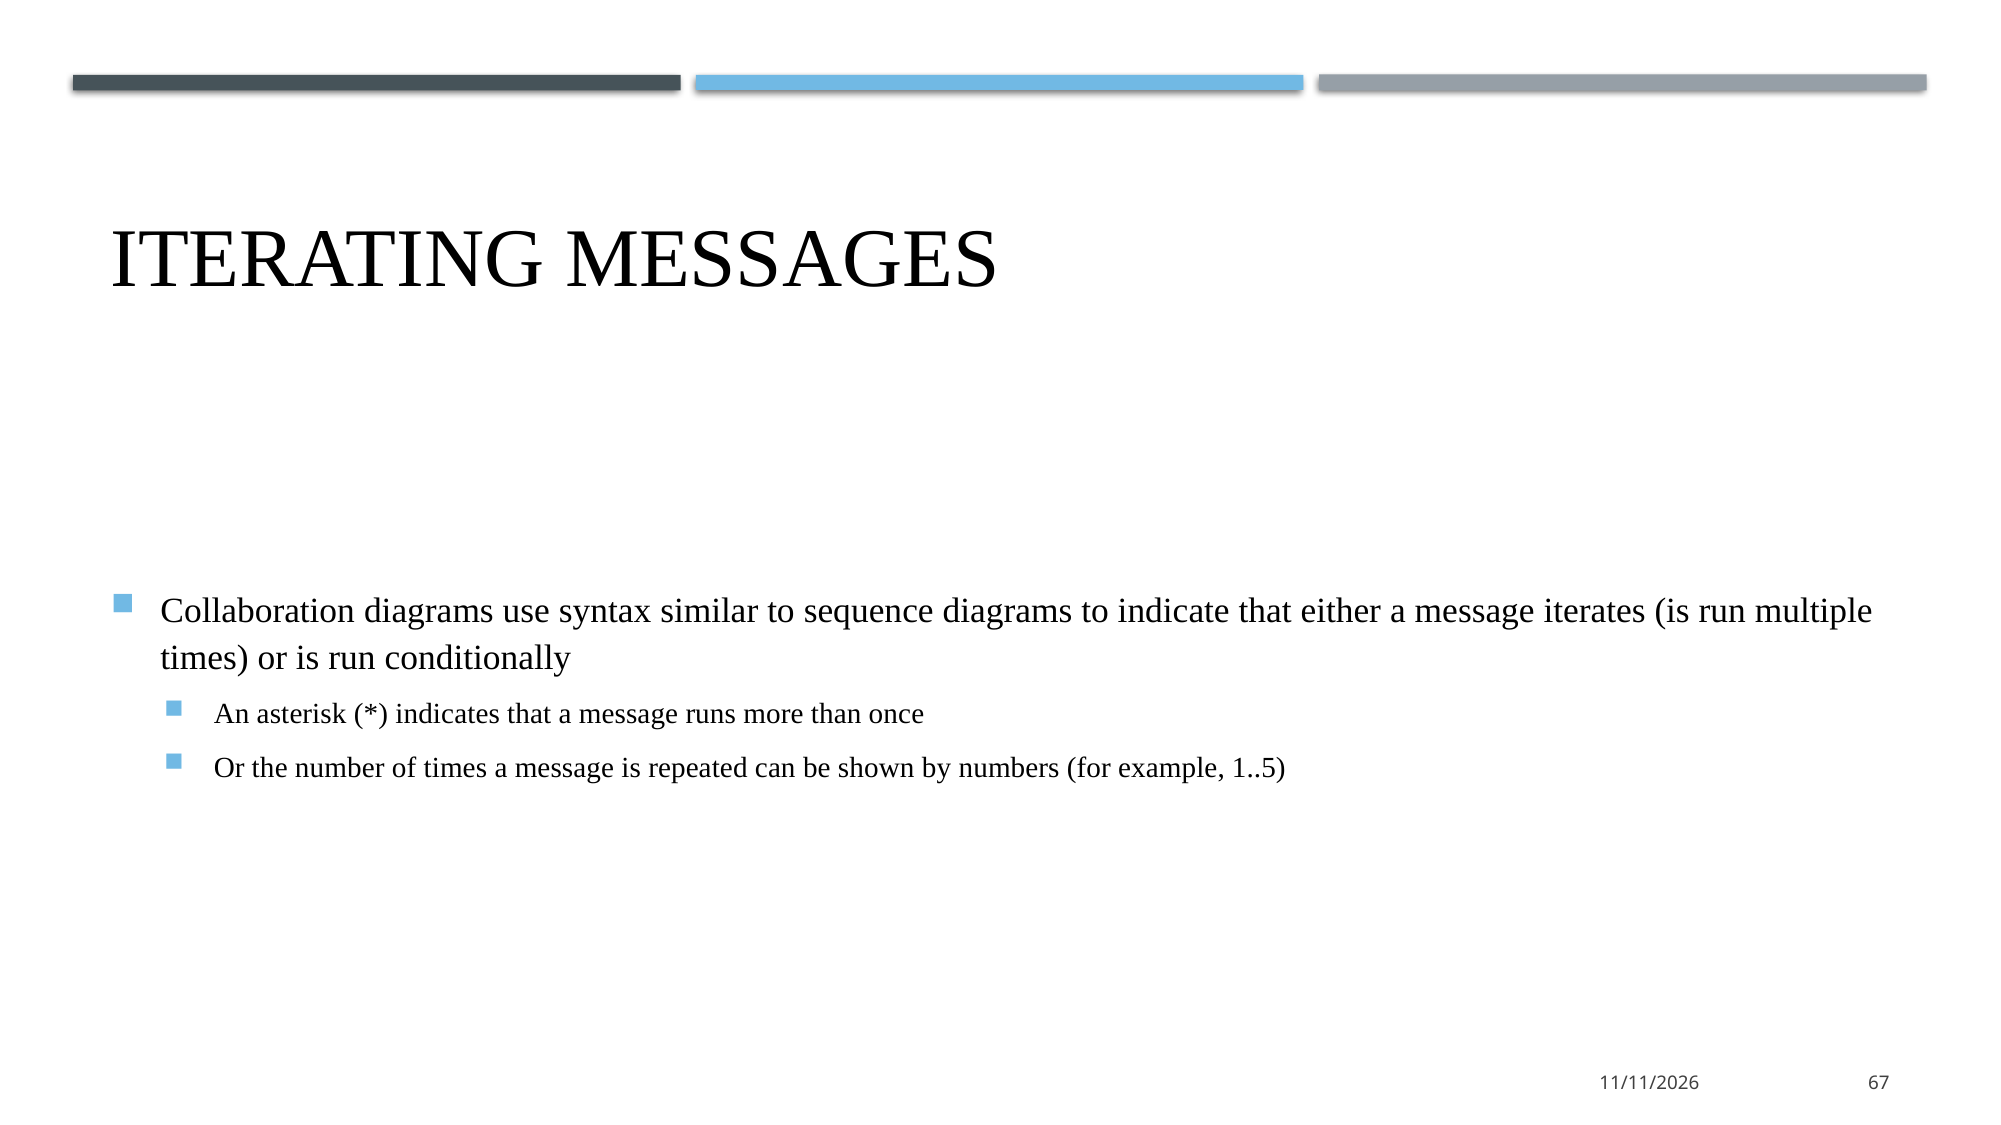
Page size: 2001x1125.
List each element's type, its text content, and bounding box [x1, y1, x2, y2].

slide_number 67 [1732, 1053, 1905, 1114]
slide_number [1247, 1053, 1715, 1114]
title Iterating Messages [95, 115, 1905, 311]
list Collaboration diagrams use syntax similar to sequence diagrams to indicate that either a message iterates (is run multiple times) or is run conditionally An asterisk (*) indicates that a message runs more than once Or the number of times a message is repeated can be shown by numbers (for example, 1..5) [95, 383, 1905, 983]
